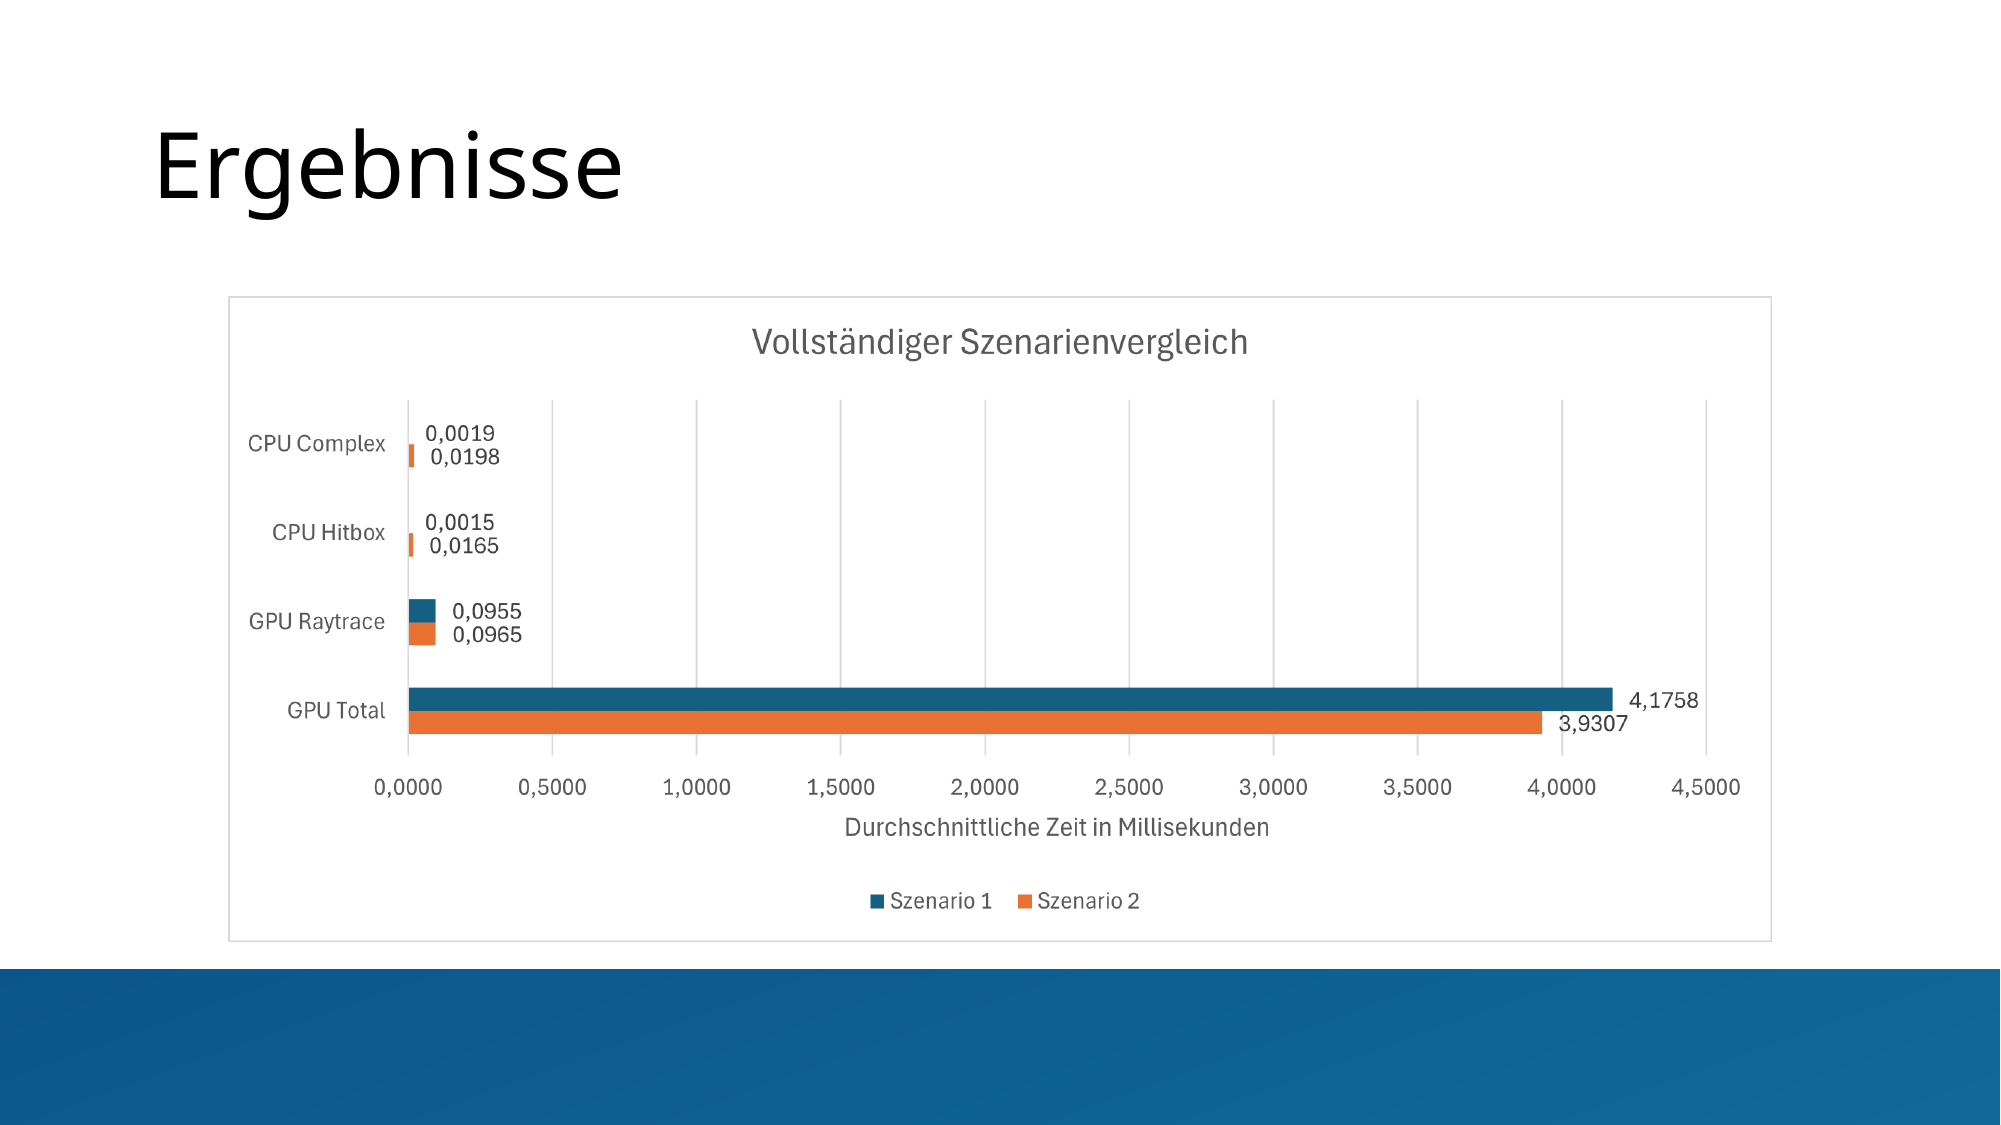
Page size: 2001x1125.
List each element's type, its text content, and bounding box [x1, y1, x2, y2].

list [227, 296, 1773, 942]
title Ergebnisse [137, 59, 1863, 278]
